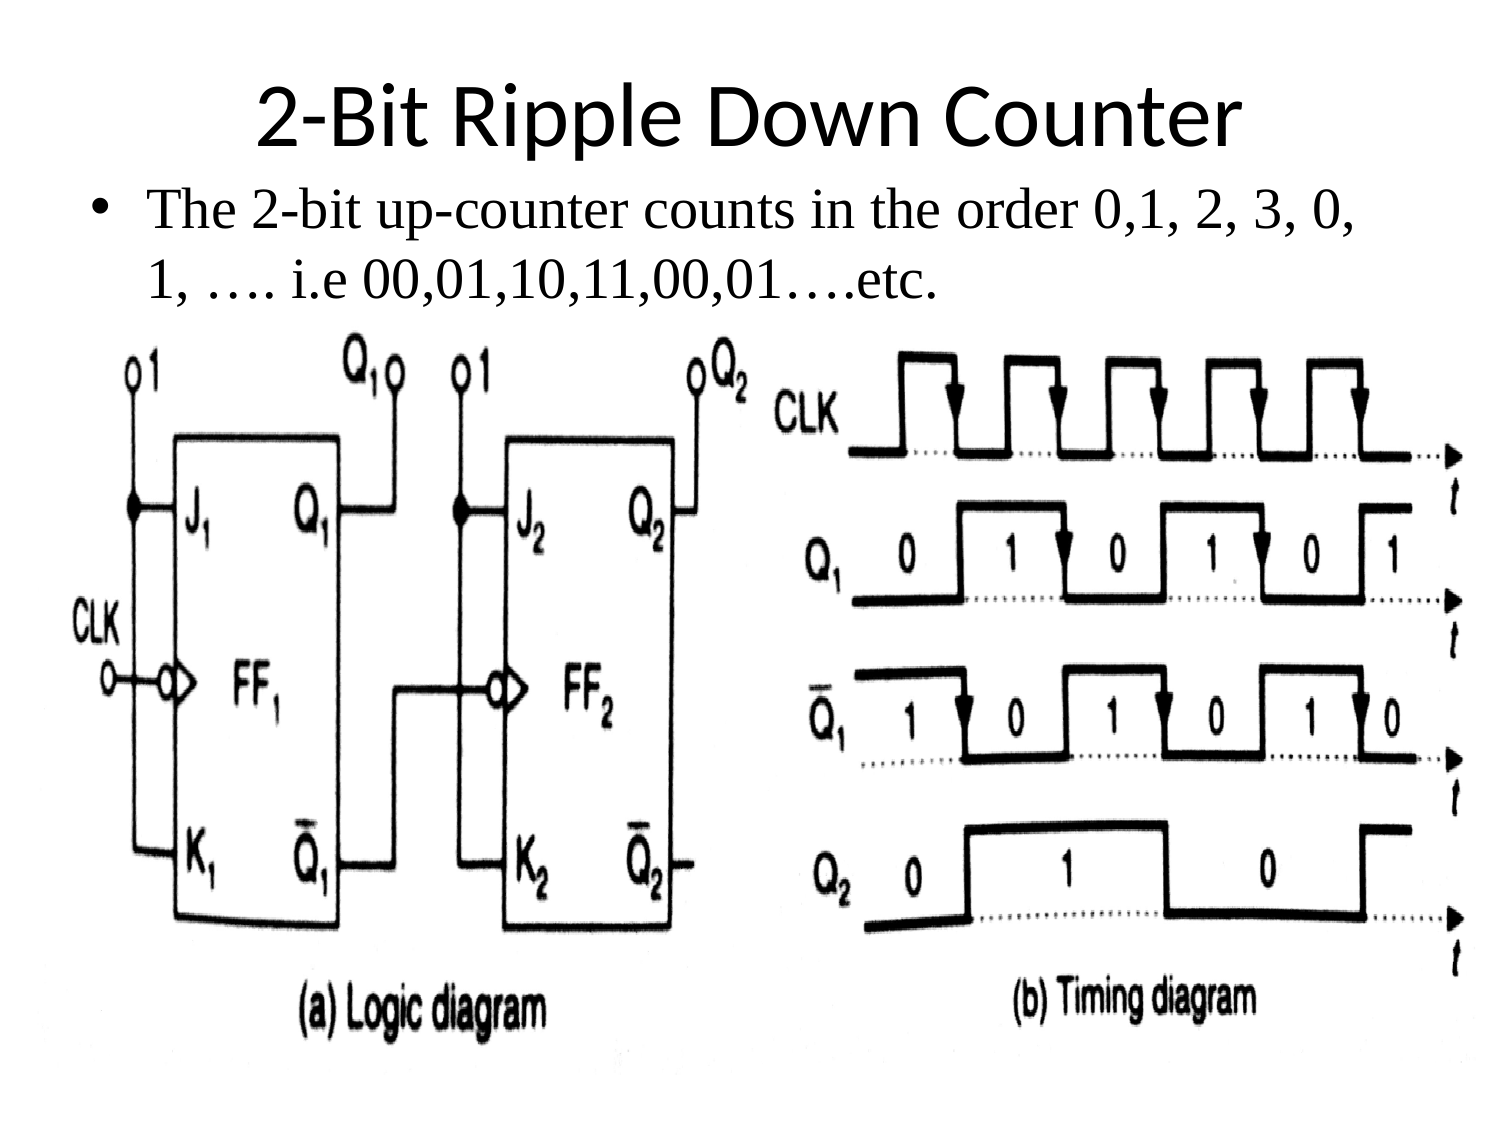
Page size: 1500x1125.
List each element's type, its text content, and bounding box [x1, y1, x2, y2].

list The 2-bit up-counter counts in the order 0,1, 2, 3, 0, 1, …. i.e 00,01,10,11,00,01….etc. [75, 162, 1425, 323]
picture [37, 324, 1476, 1076]
title 2-Bit Ripple Down Counter [75, 45, 1425, 162]
